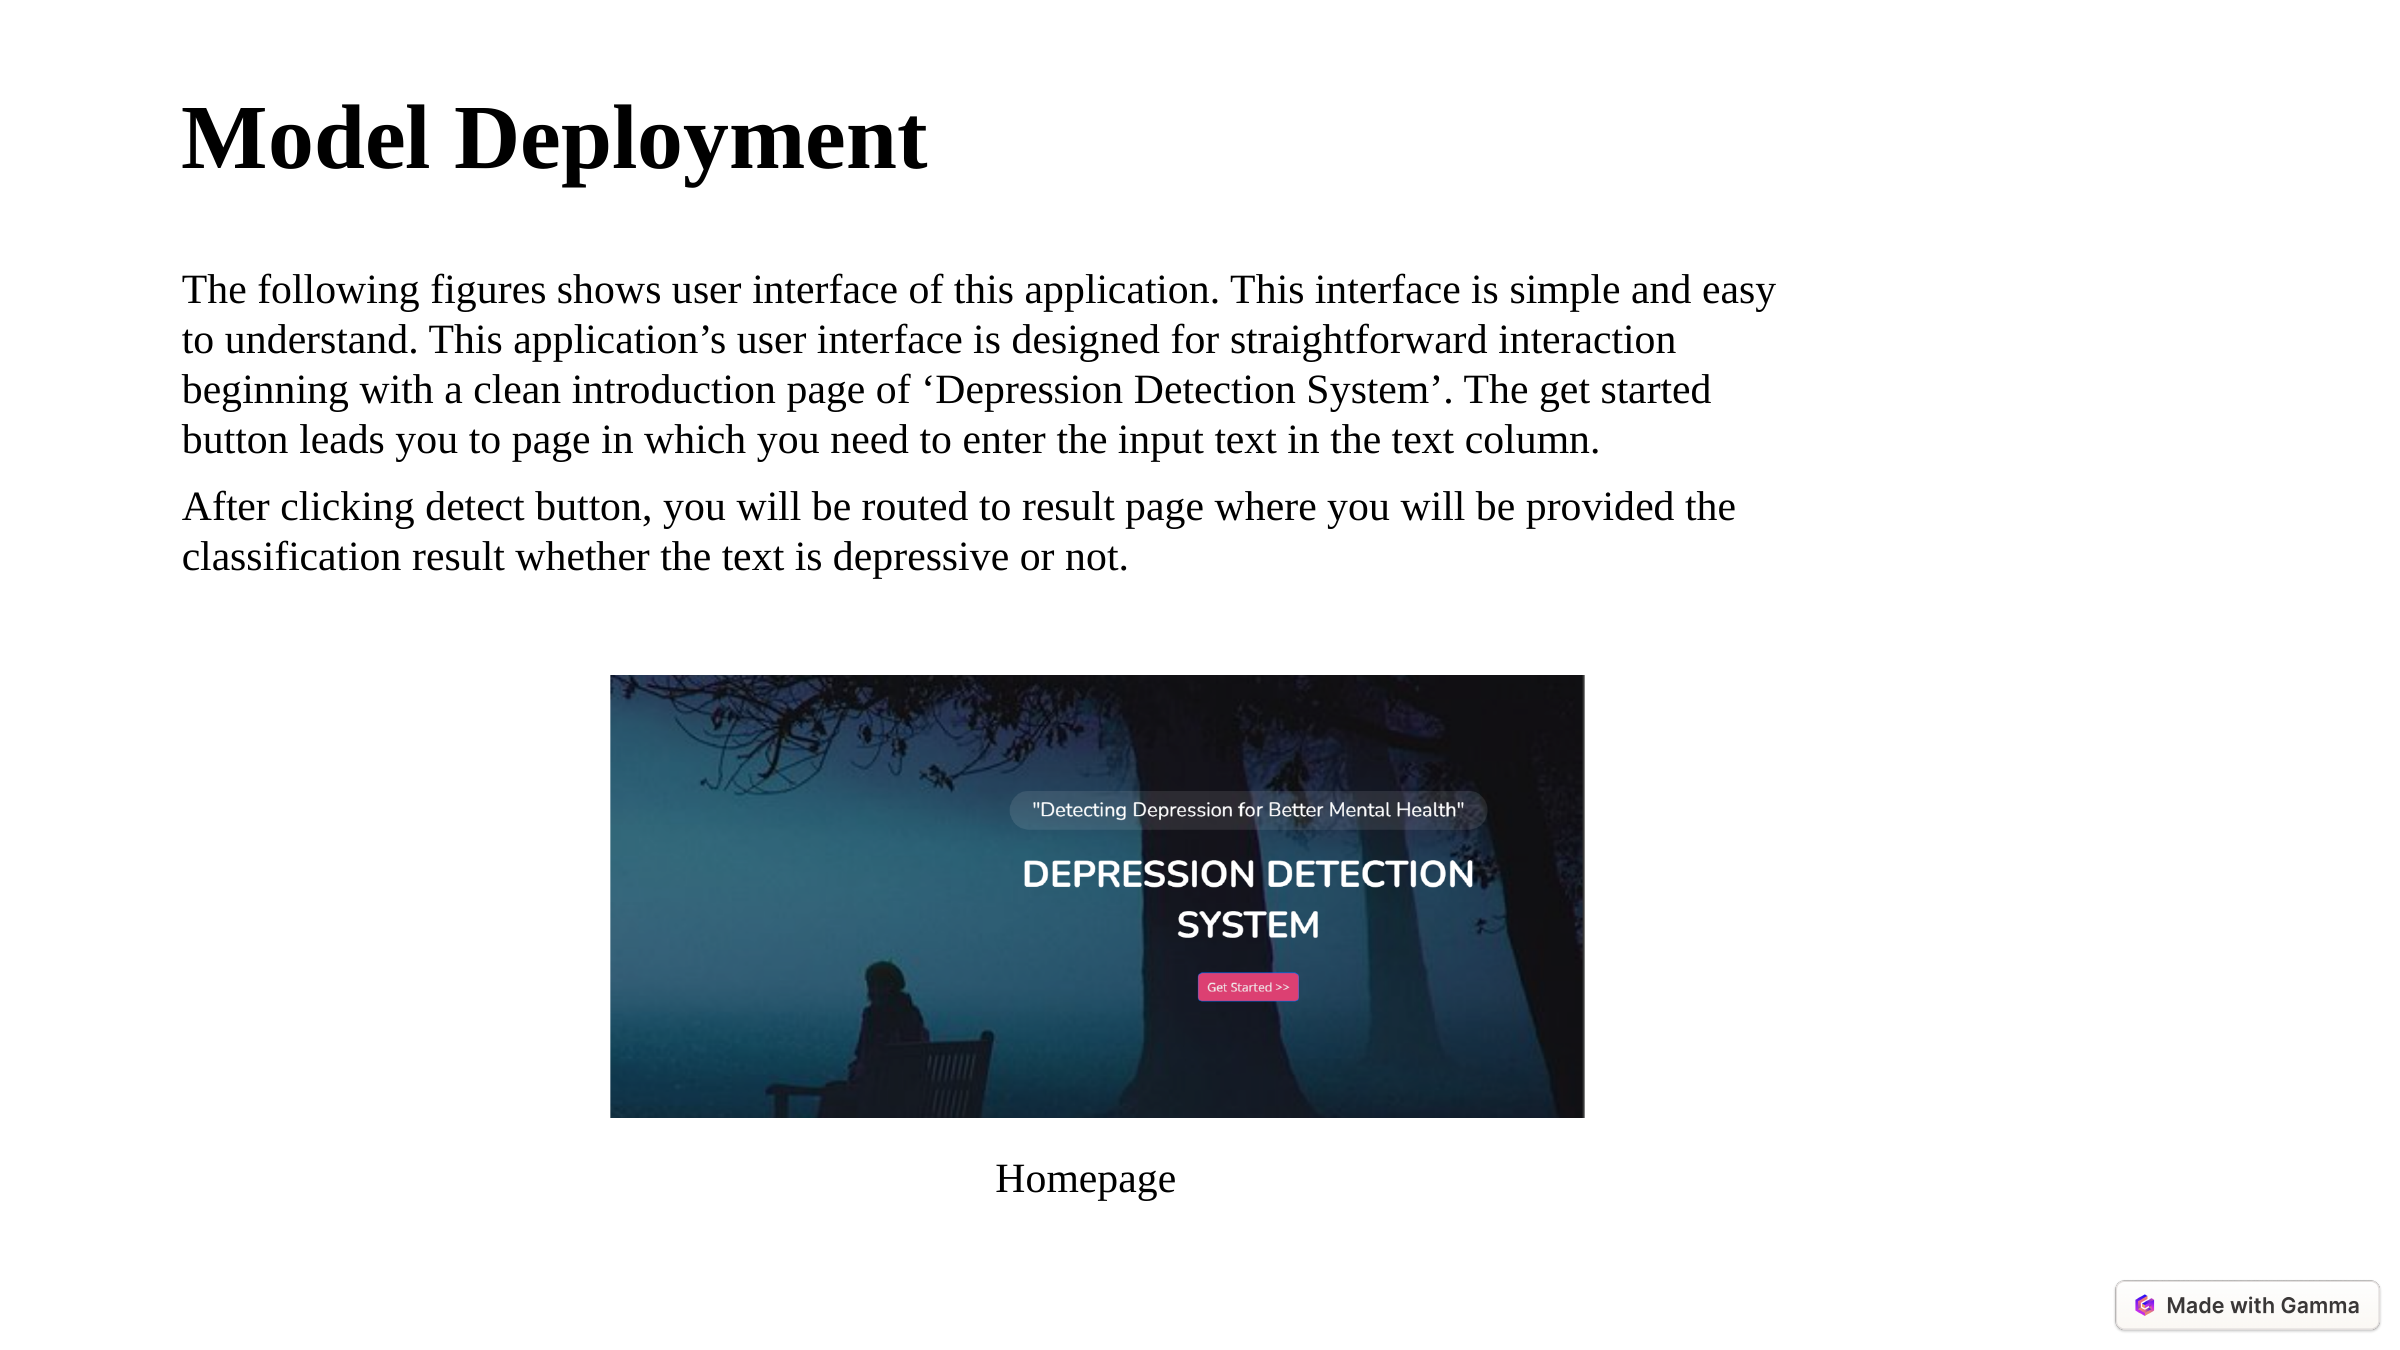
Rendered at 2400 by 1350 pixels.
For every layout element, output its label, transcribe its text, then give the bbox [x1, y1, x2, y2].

text_box The following figures shows user interface of this application. This interface is simple and easy to understand. This application’s user interface is designed for straightforward interaction beginning with a clean introduction page of ‘Depression Detection System’. The get started button leads you to page in which you need to enter the input text in the text column. After clicking detect button, you will be routed to result page where you will be provided the classification result whether the text is depressive or not. [167, 254, 1795, 586]
text_box Model Deployment [167, 69, 1367, 194]
picture [2106, 1271, 2389, 1339]
picture [610, 674, 1585, 1118]
text_box Homepage [980, 1143, 2181, 1209]
